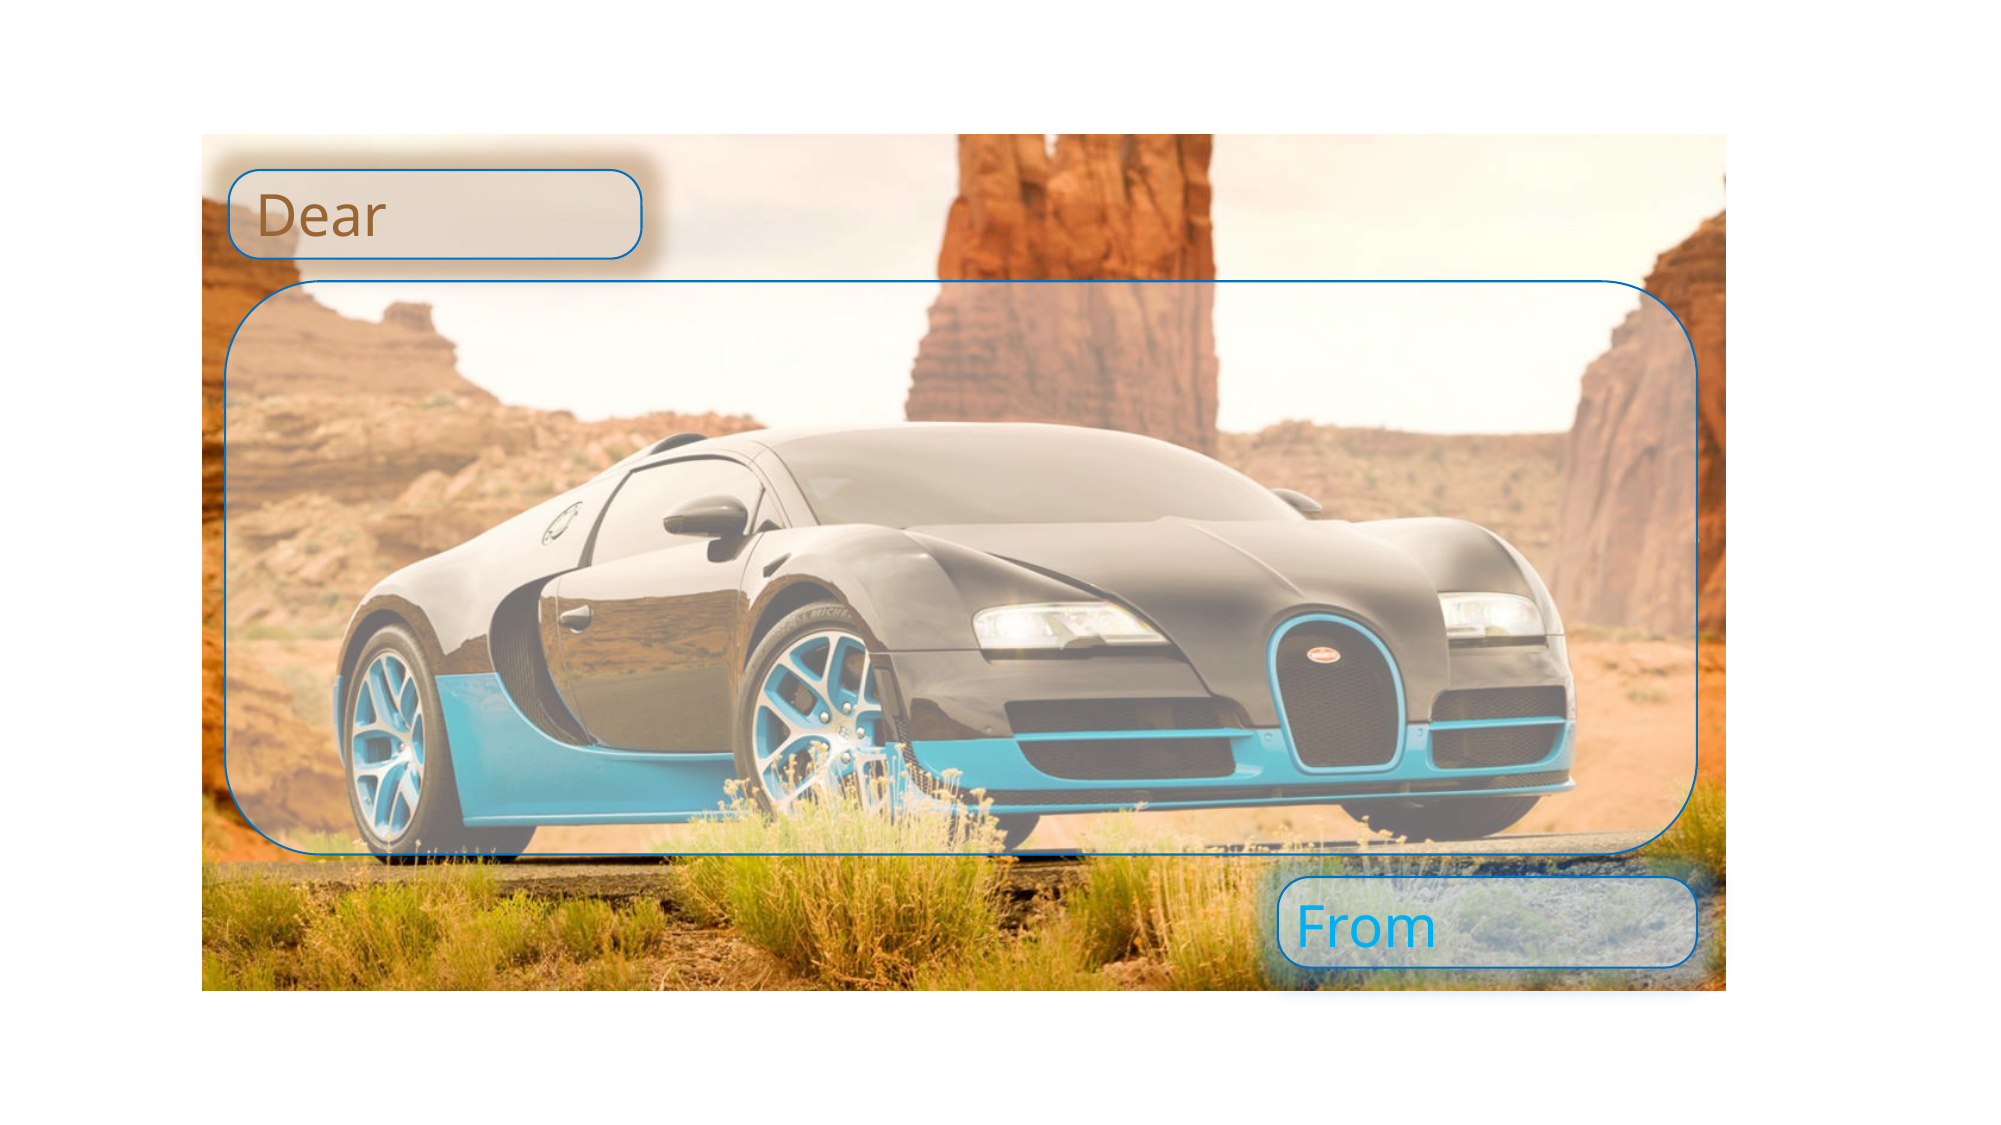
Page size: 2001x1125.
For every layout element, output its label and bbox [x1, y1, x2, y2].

text_box [202, 134, 1726, 991]
